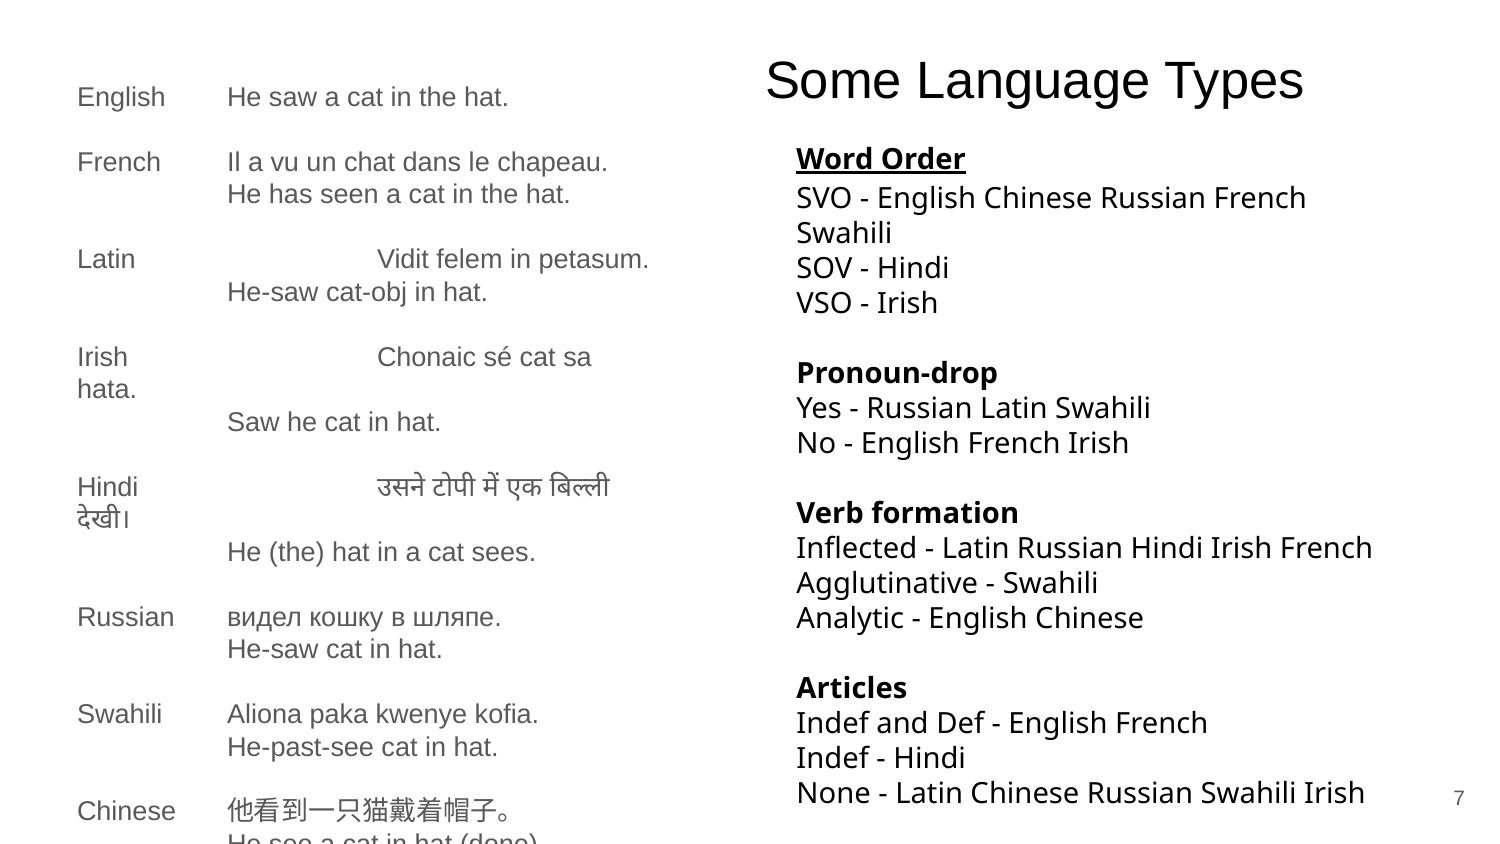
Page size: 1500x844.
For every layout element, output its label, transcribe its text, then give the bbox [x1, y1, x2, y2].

text_box Word Order SVO - English Chinese Russian French Swahili SOV - Hindi VSO - Irish Pronoun-drop Yes - Russian Latin Swahili No - English French Irish Verb formation Inflected - Latin Russian Hindi Irish French Agglutinative - Swahili Analytic - English Chinese Articles Indef and Def - English French Indef - Hindi None - Latin Chinese Russian Swahili Irish [781, 125, 1399, 825]
text_box English He saw a cat in the hat. French Il a vu un chat dans le chapeau. He has seen a cat in the hat. Latin Vidit felem in petasum. He-saw cat-obj in hat. Irish Chonaic sé cat sa hata. Saw he cat in hat. Hindi उसने टोपी में एक बिल्ली देखी। He (the) hat in a cat sees. Russian видел кошку в шляпе. He-saw cat in hat. Swahili Aliona paka kwenye kofia. He-past-see cat in hat. Chinese 他看到一只猫戴着帽子。 He see a cat in hat (done). [62, 64, 672, 844]
title Some Language Types [750, 31, 1367, 126]
slide_number ‹#› [1389, 764, 1480, 830]
text_box [801, 194, 1493, 271]
